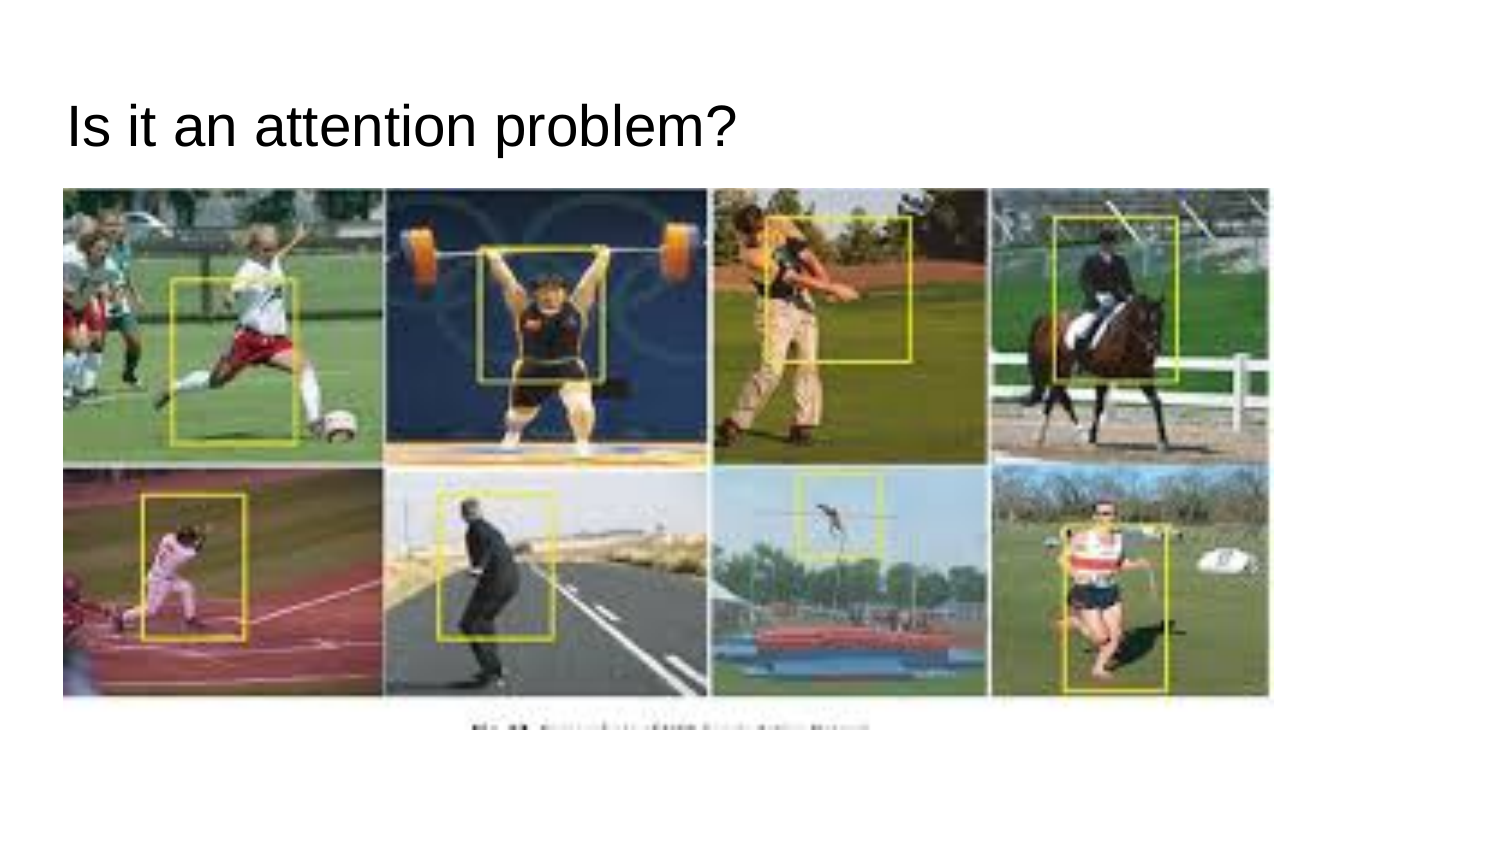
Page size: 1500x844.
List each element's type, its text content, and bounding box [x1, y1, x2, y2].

picture [63, 188, 1275, 730]
title Is it an attention problem? [51, 72, 1449, 167]
